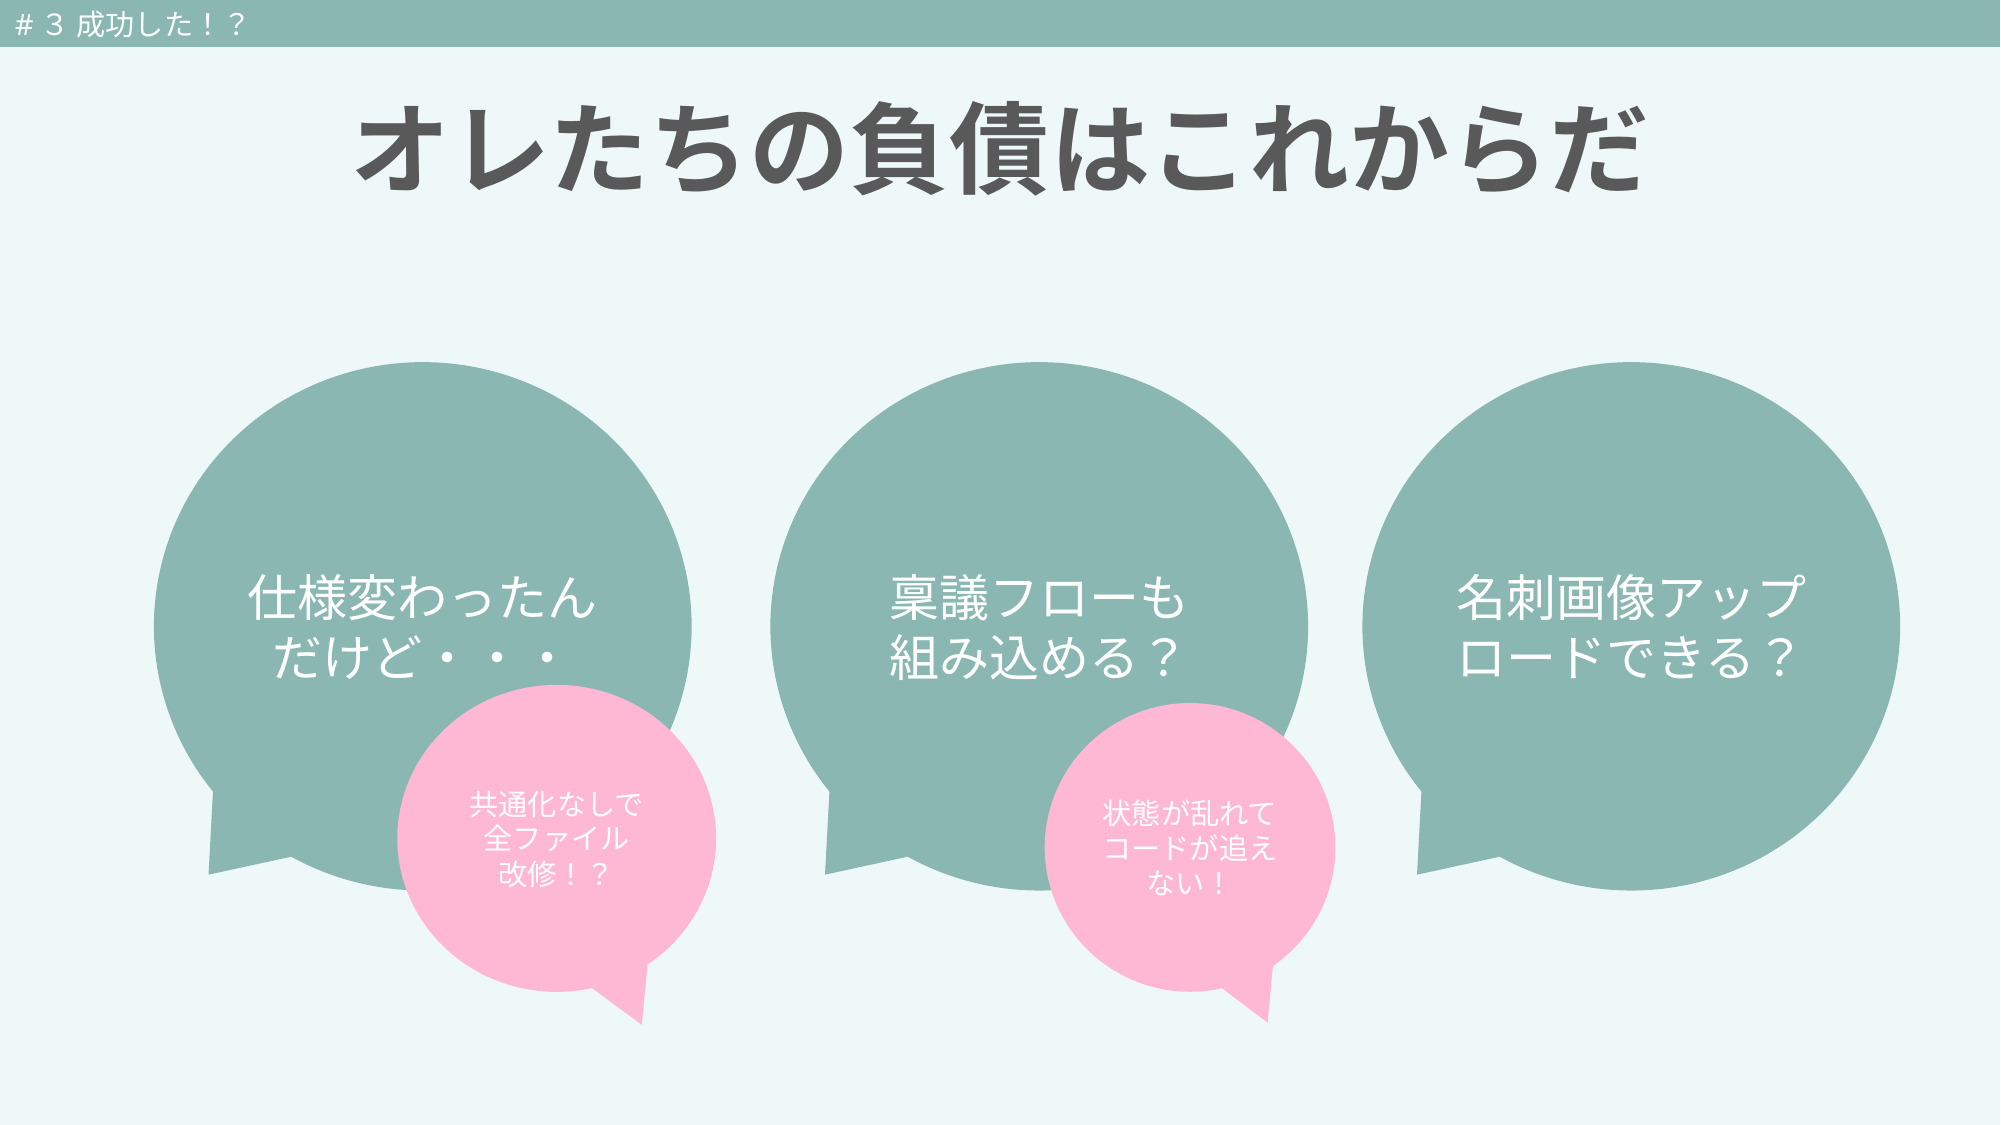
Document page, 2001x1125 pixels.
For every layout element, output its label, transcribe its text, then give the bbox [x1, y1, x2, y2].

text_box 仕様変わったんだけど・・・ [152, 361, 693, 892]
text_box 名刺画像アップロードできる？ [1361, 361, 1902, 892]
text_box 状態が乱れてコードが追えない！ [1043, 701, 1337, 1025]
text_box 共通化なしで 全ファイル 改修！？ [396, 683, 718, 1027]
text_box #３ 成功した！？ [0, 0, 2000, 48]
text_box 稟議フローも 組み込める？ [769, 361, 1310, 892]
text_box オレたちの負債はこれからだ [99, 48, 1901, 264]
